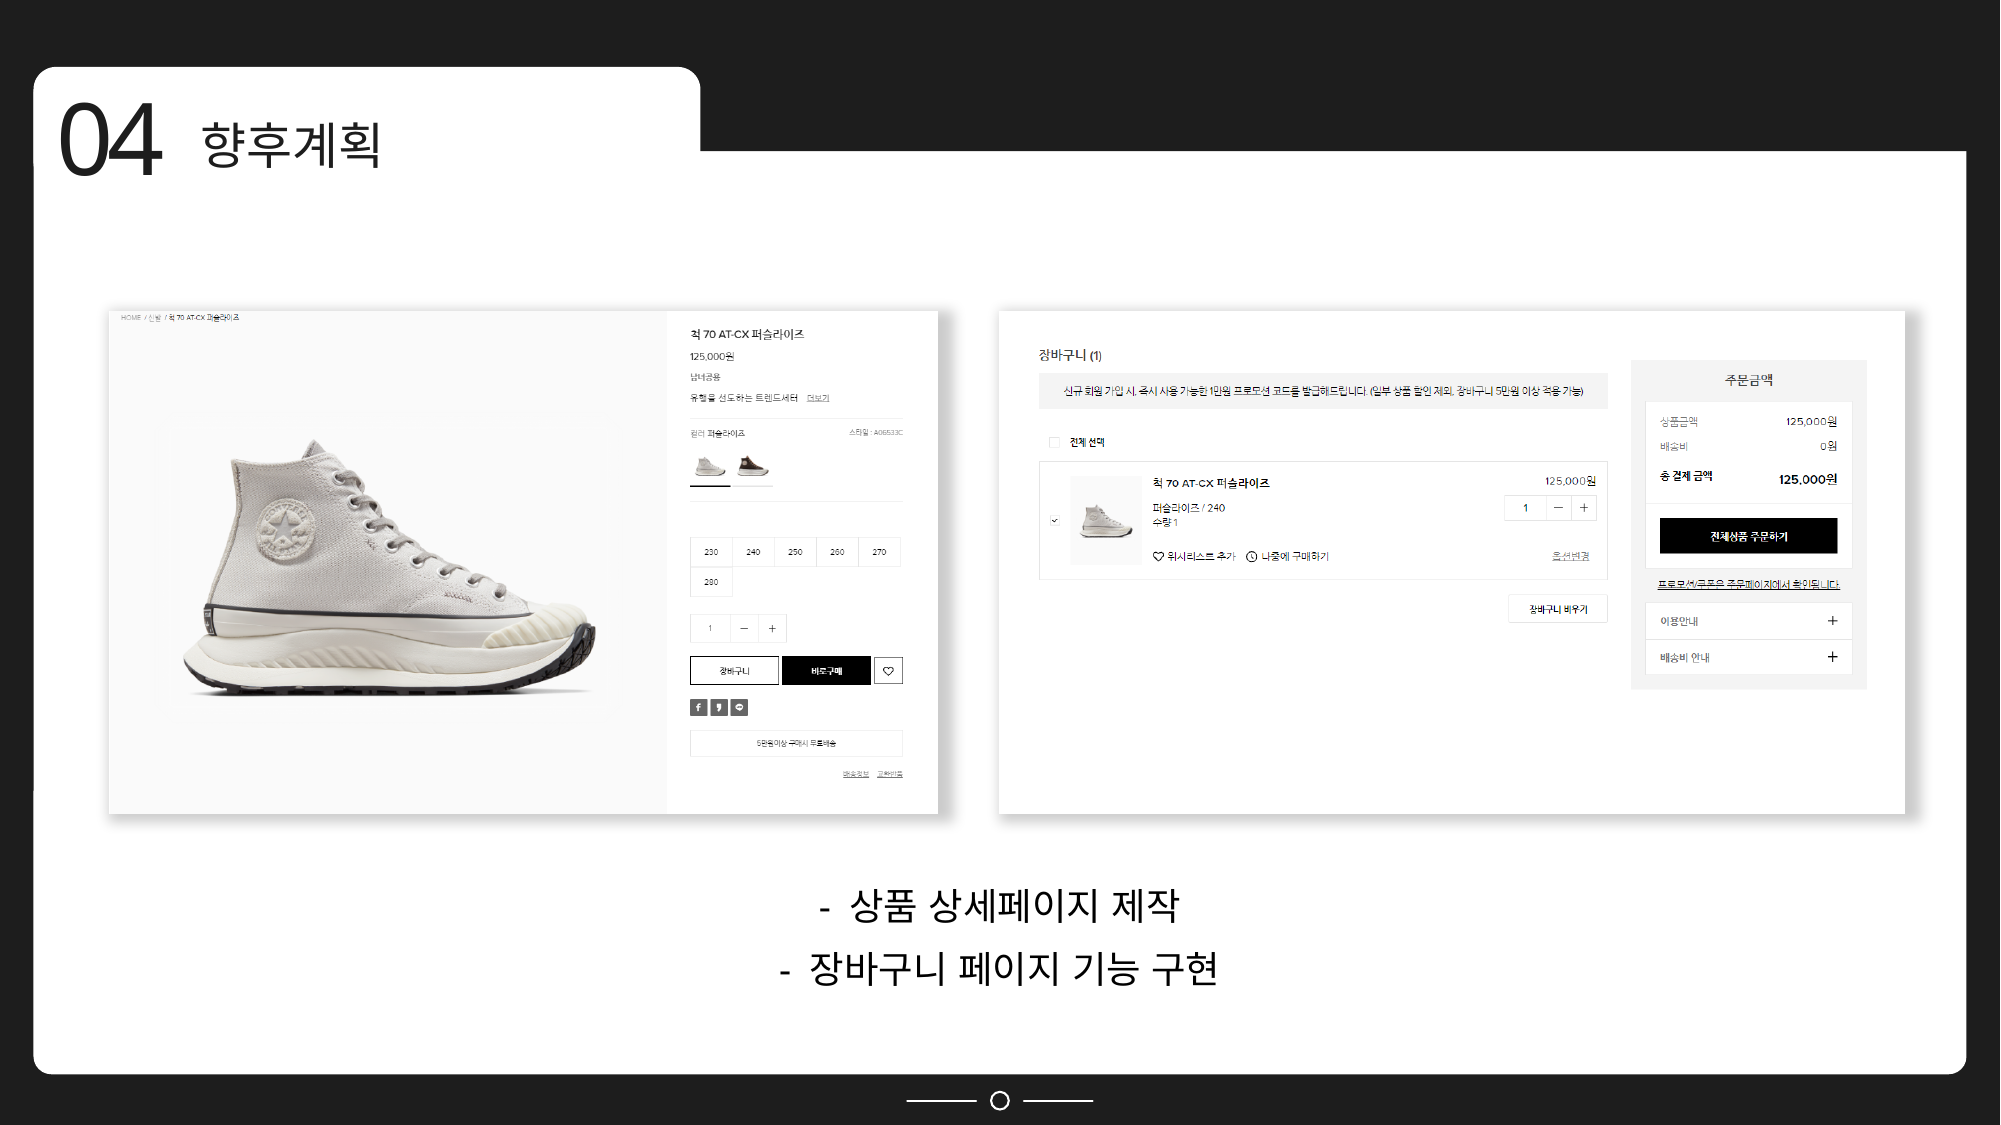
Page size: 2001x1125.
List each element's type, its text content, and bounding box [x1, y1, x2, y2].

text_box 04 [41, 67, 185, 203]
text_box 향후계획 [185, 107, 696, 183]
picture [999, 311, 1905, 814]
text_box - 상품 상세페이지 제작 - 장바구니 페이지 기능 구현 [394, 857, 1606, 999]
picture [109, 311, 939, 814]
